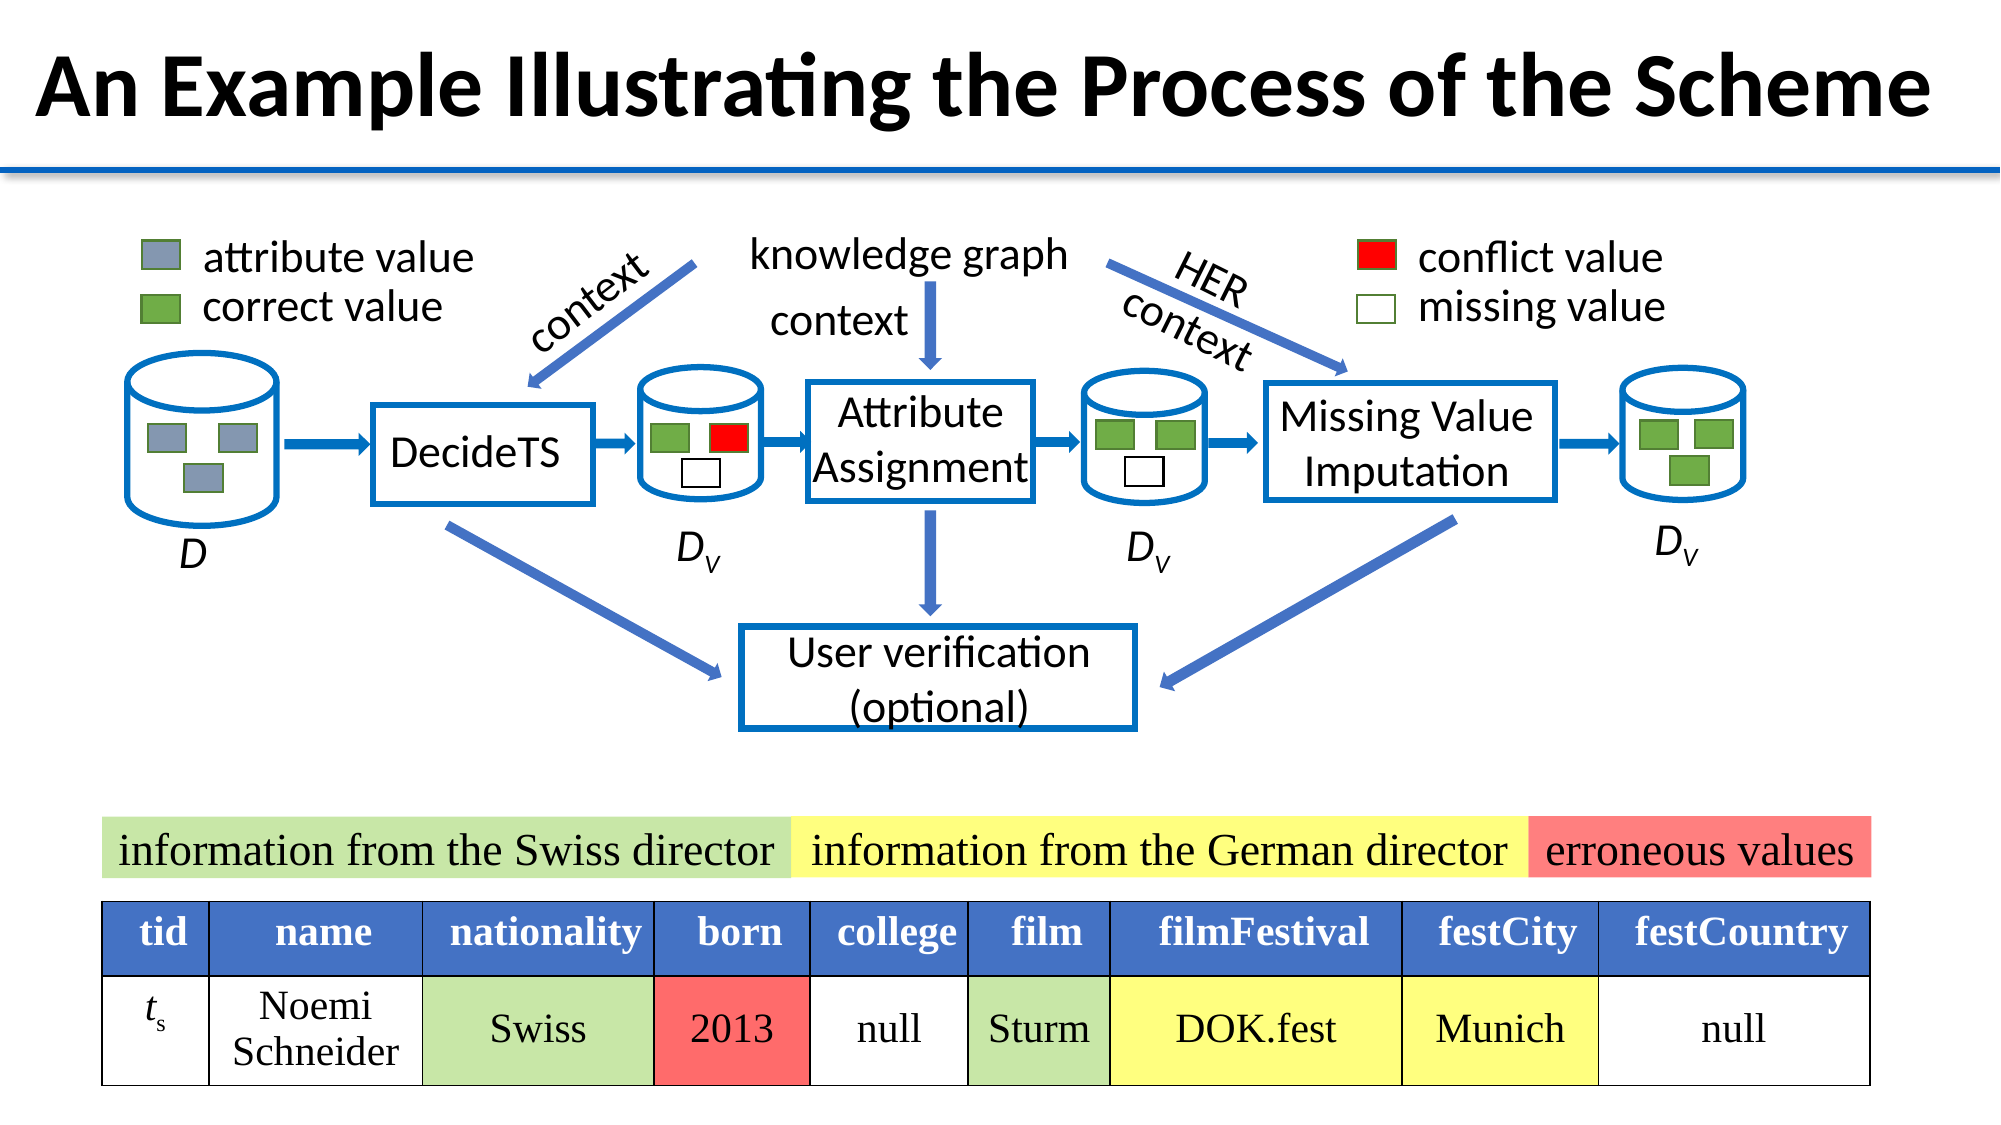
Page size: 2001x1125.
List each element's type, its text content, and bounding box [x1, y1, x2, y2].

title An Example Illustrating the Process of the Scheme [0, 1, 2000, 167]
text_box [102, 816, 1872, 1086]
text_box User verification (optional) [744, 729, 1134, 740]
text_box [127, 215, 1744, 729]
